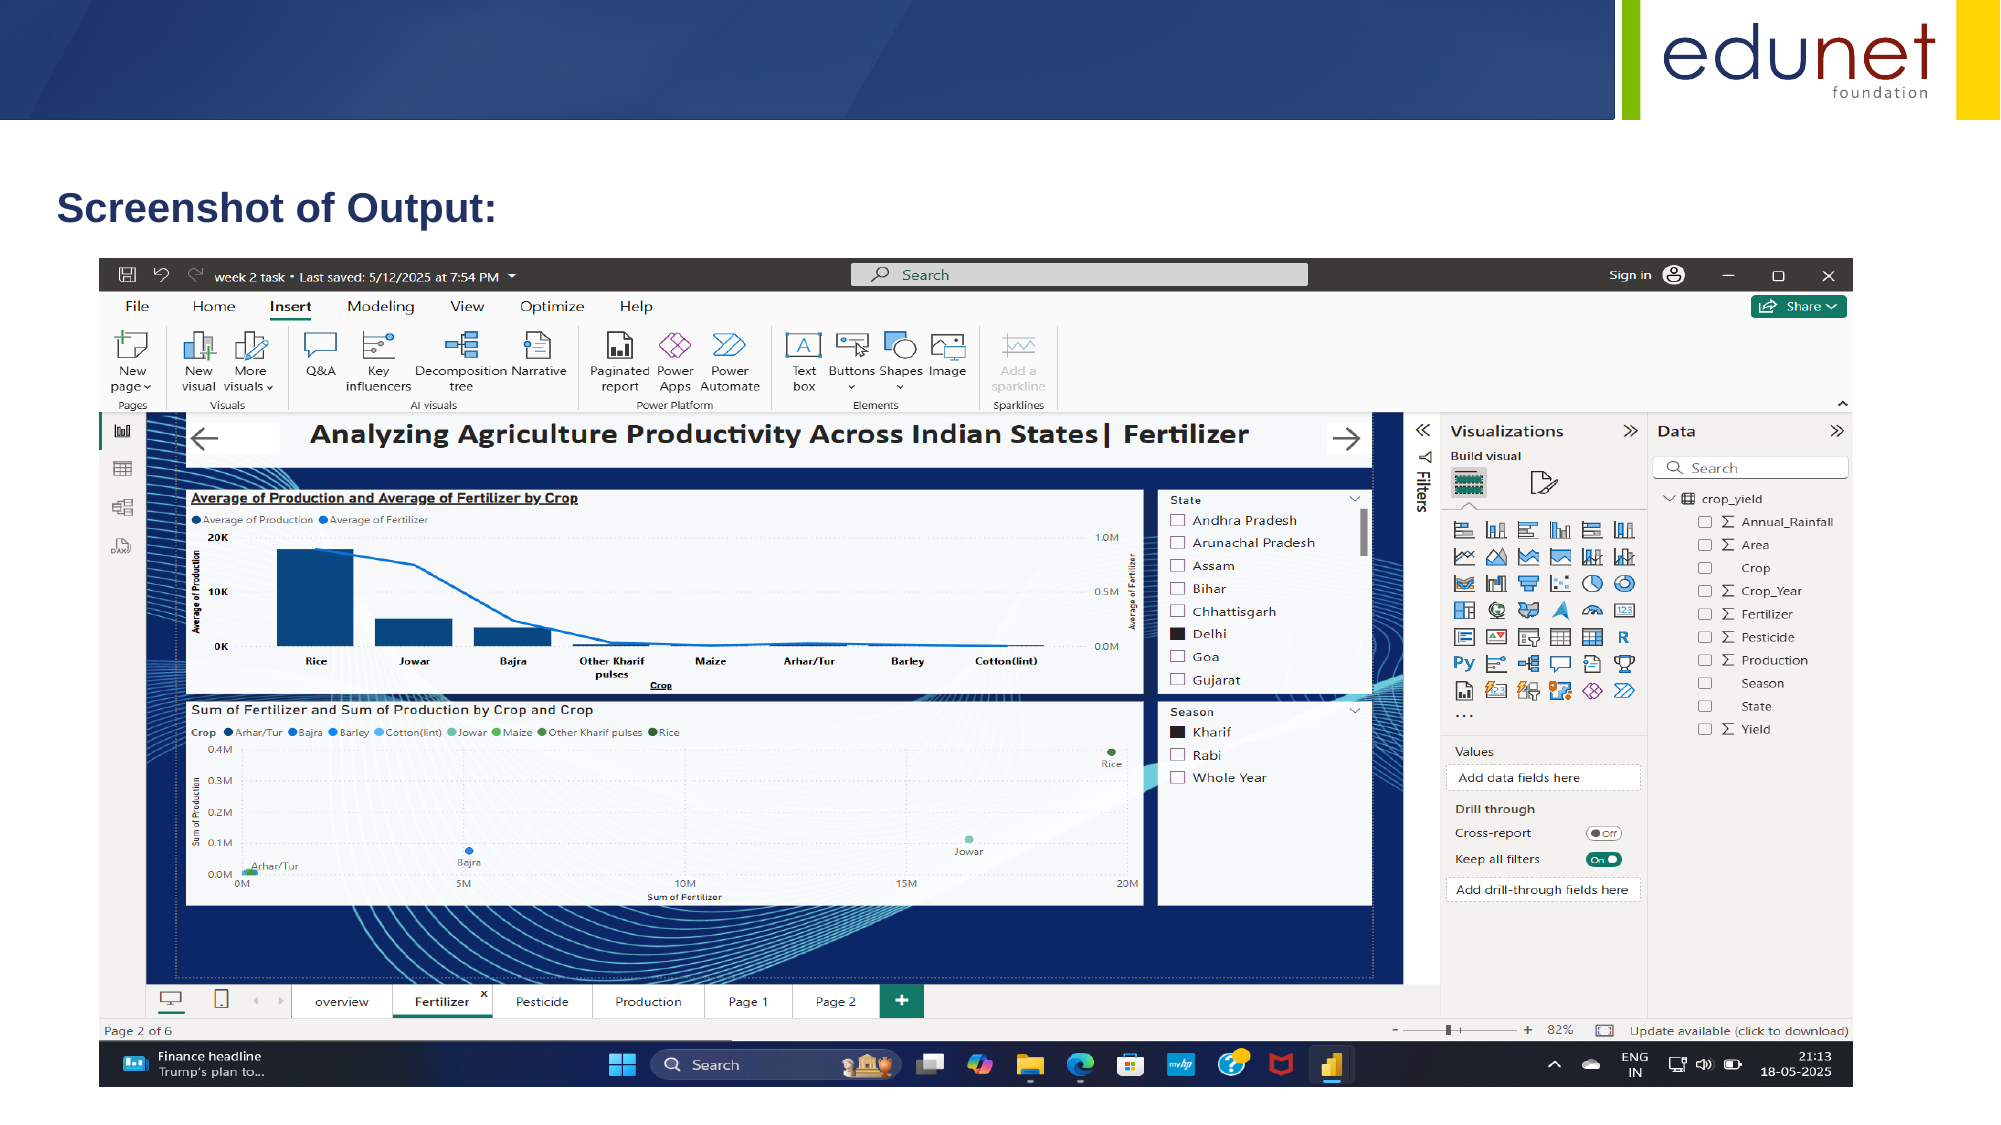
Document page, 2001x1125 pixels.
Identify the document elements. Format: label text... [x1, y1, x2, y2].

picture [1652, 12, 1948, 108]
text_box Screenshot of Output: [41, 172, 1043, 238]
picture [99, 257, 1853, 1087]
